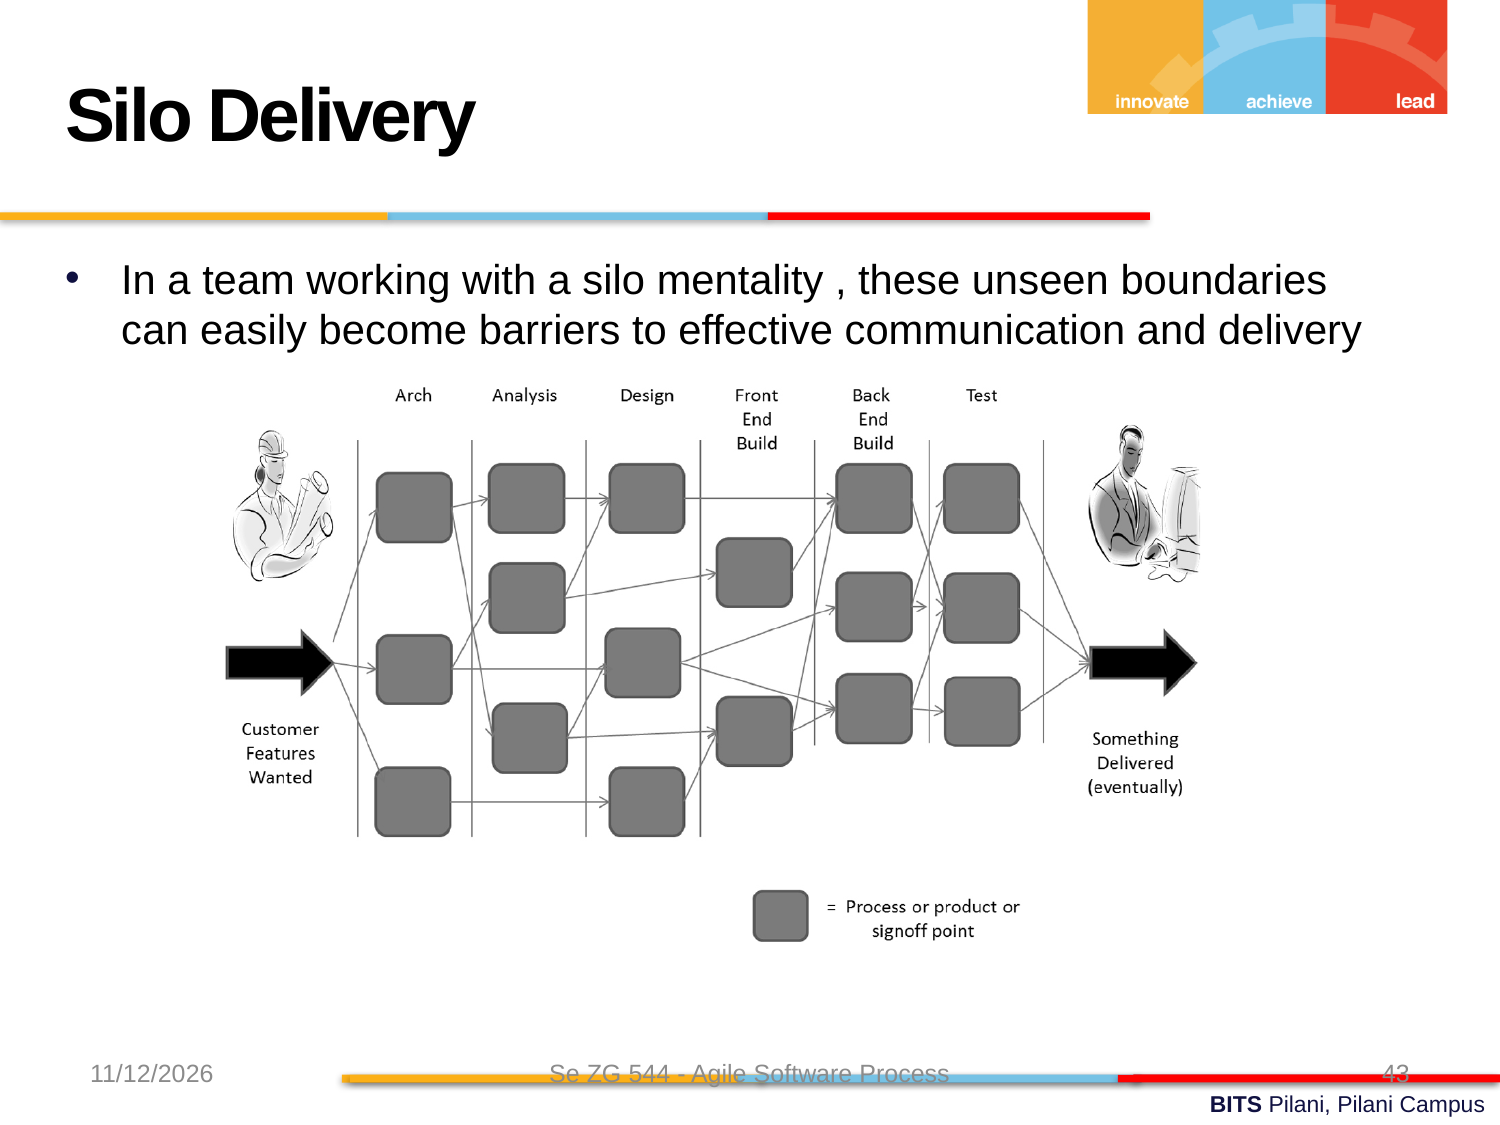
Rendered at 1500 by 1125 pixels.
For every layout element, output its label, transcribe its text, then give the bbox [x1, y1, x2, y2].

picture [224, 387, 1201, 943]
list Silo Delivery [50, 24, 1088, 213]
list In a team working with a silo mentality , these unseen boundaries can easily become barriers to effective communication and delivery [50, 245, 1400, 988]
picture [1087, 0, 1448, 114]
footer Se ZG 544 - Agile Software Process [512, 1042, 988, 1103]
slide_number 43 [1074, 1042, 1425, 1103]
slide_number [75, 1042, 425, 1103]
